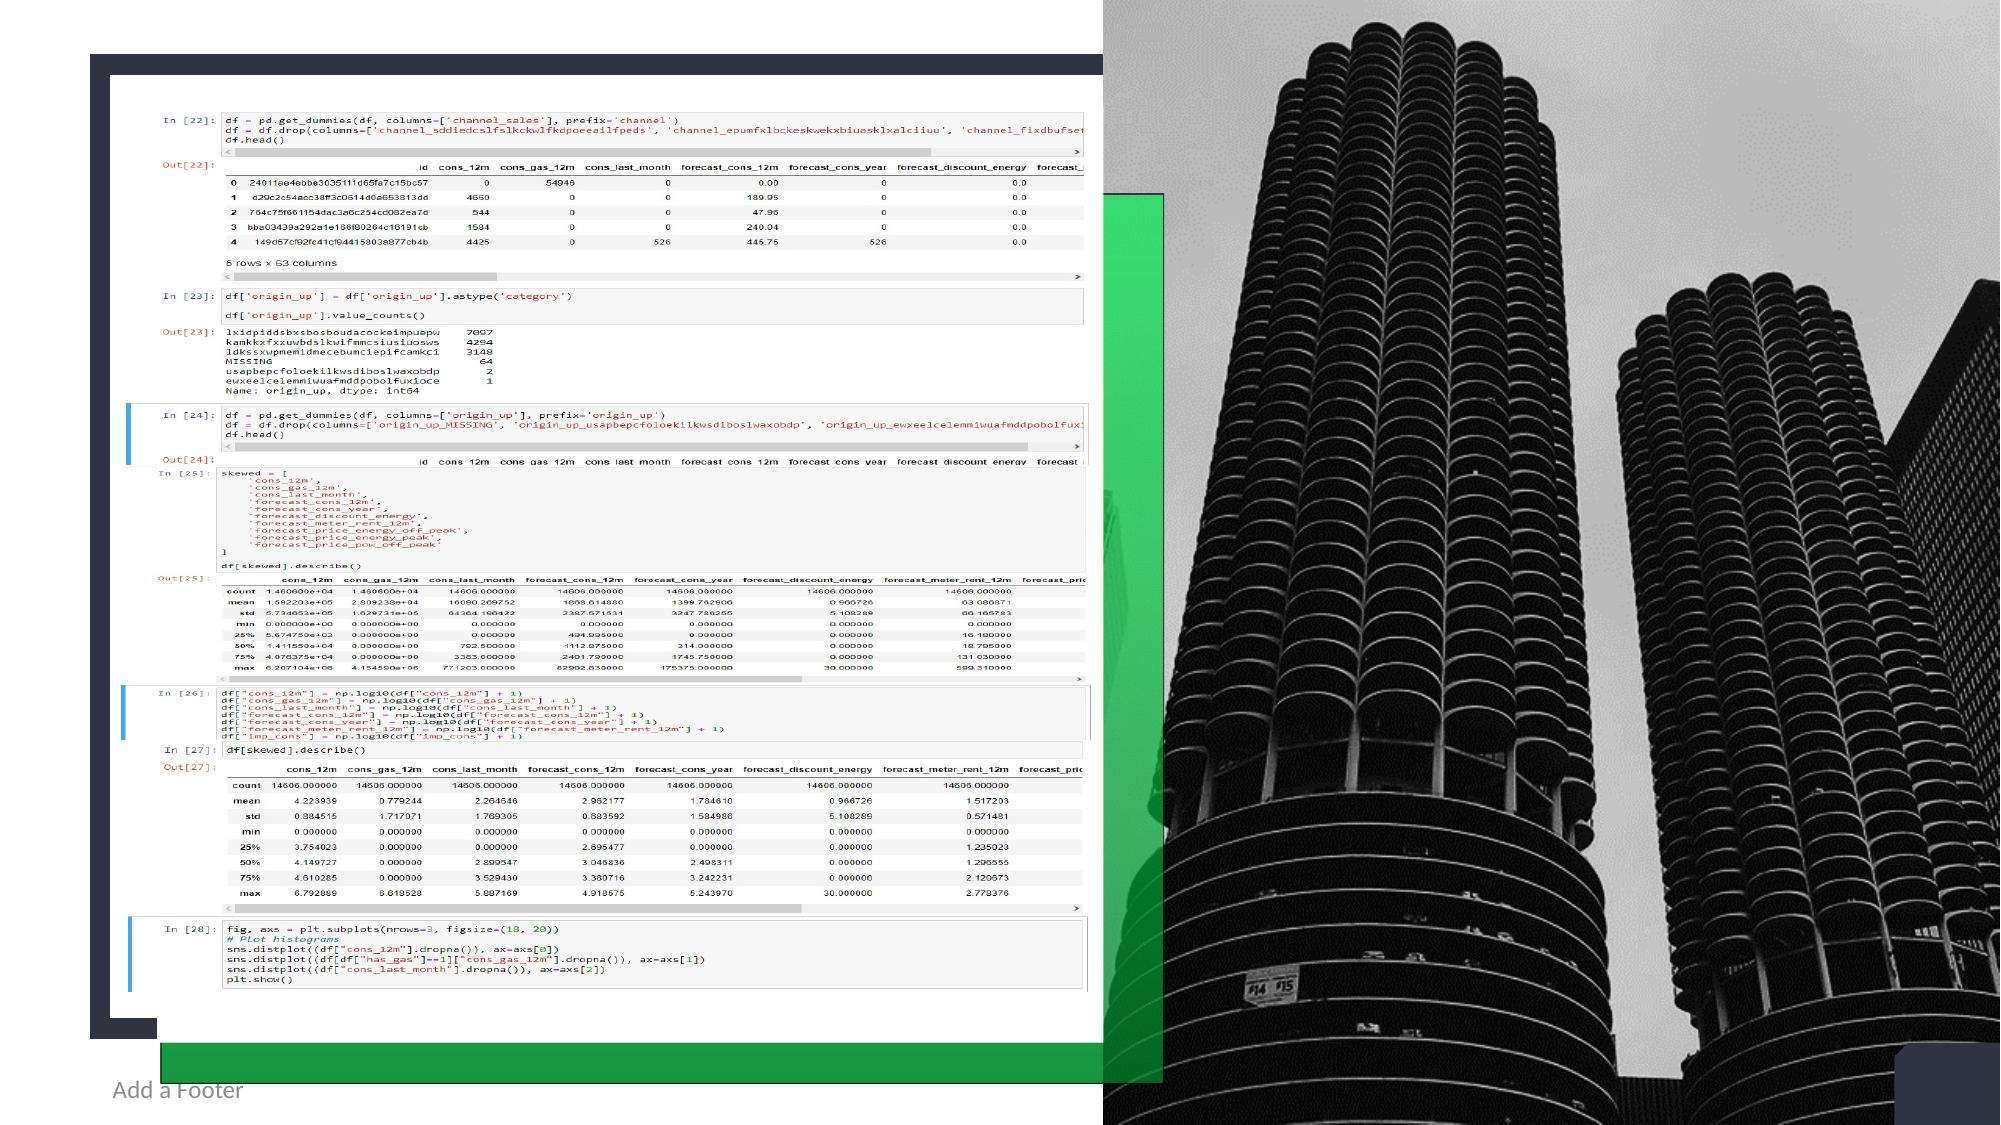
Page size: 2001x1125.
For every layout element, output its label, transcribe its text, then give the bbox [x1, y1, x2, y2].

text_box [156, 106, 1103, 1044]
text_box 2 + [160, 1044, 1103, 1085]
picture [1103, 0, 2000, 1125]
footer Add a Footer [97, 1059, 773, 1119]
picture [119, 107, 1099, 992]
